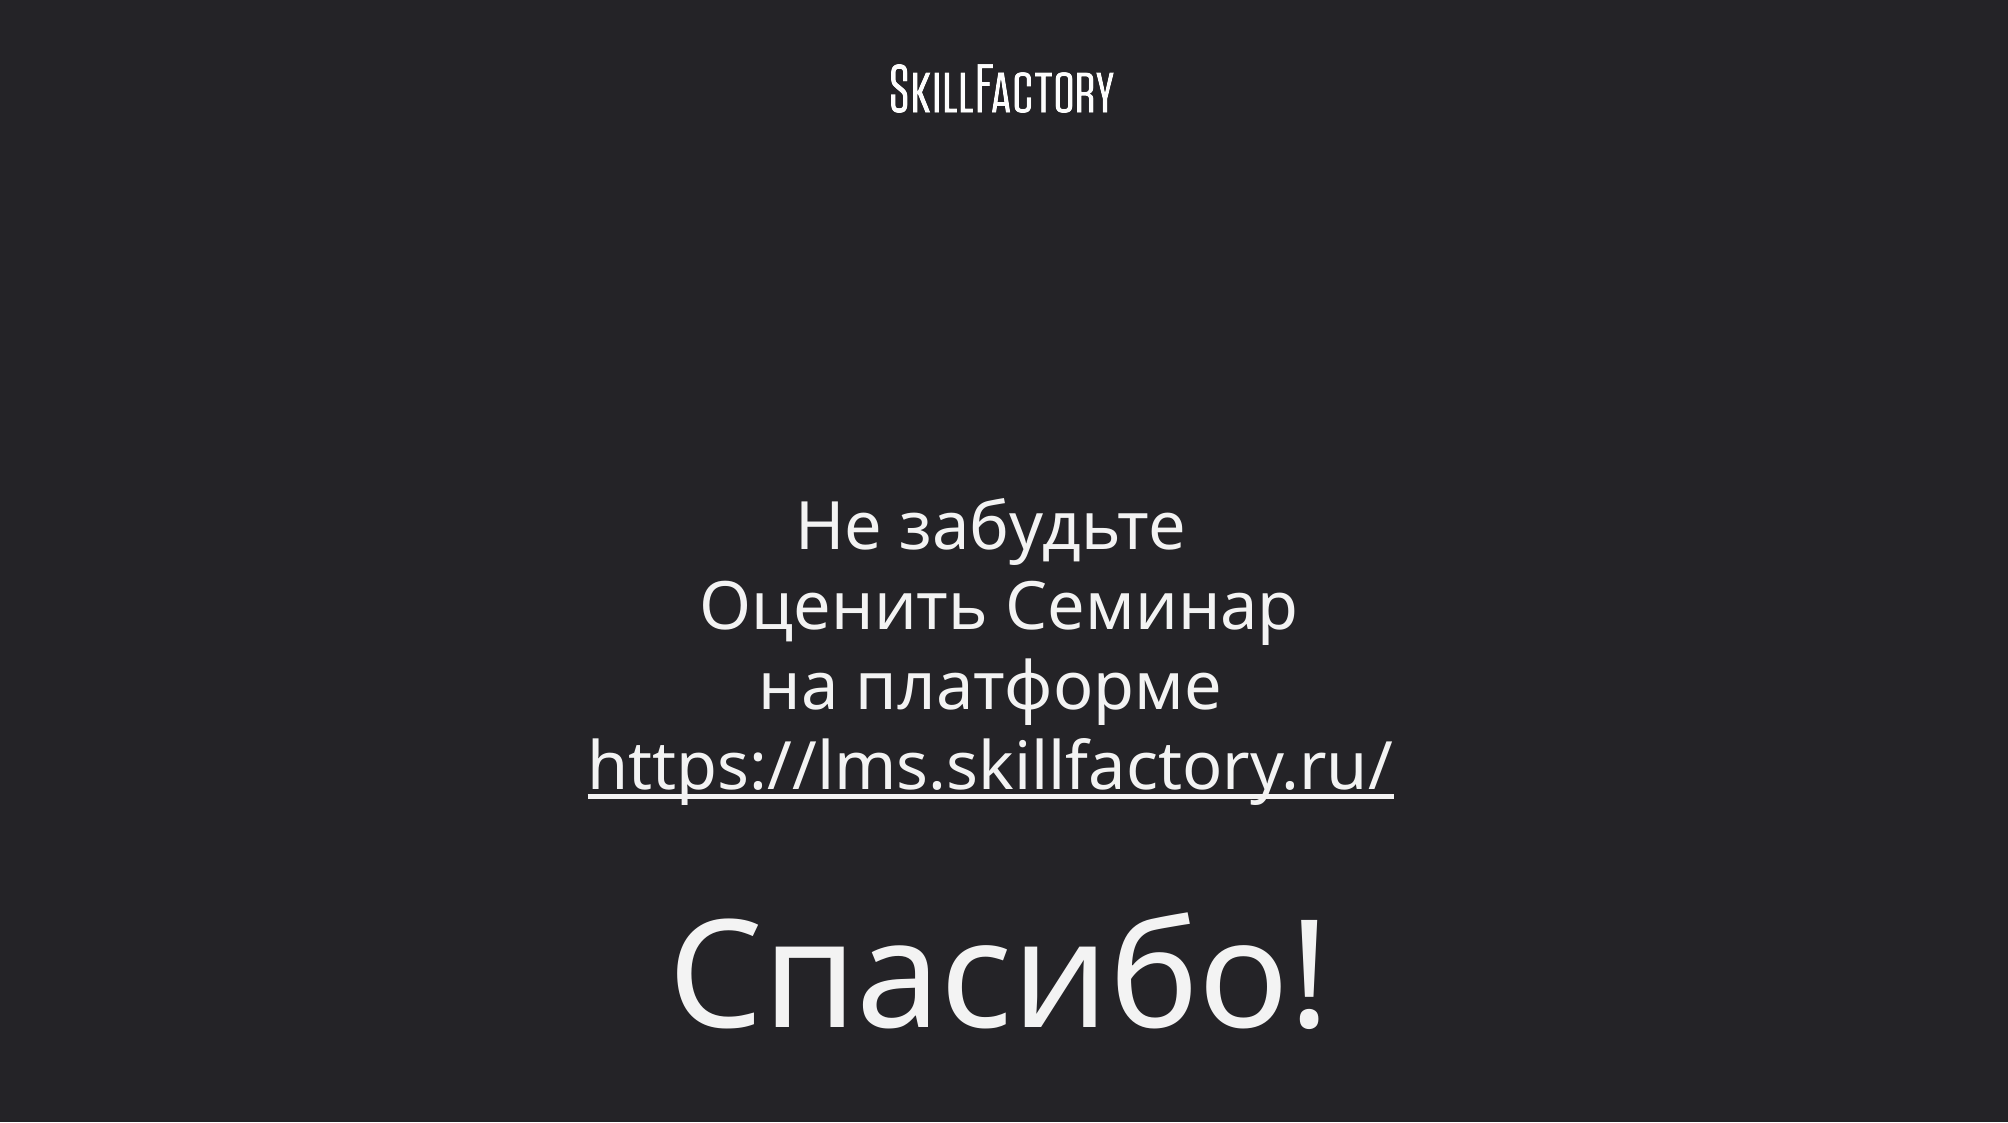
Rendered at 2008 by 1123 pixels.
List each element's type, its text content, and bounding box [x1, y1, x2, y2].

text_box Не забудьте Оценить Семинар на платформе https://lms.skillfactory.ru/ [212, 462, 1787, 828]
text_box Спасибо! [211, 857, 1787, 981]
picture [891, 64, 1114, 113]
